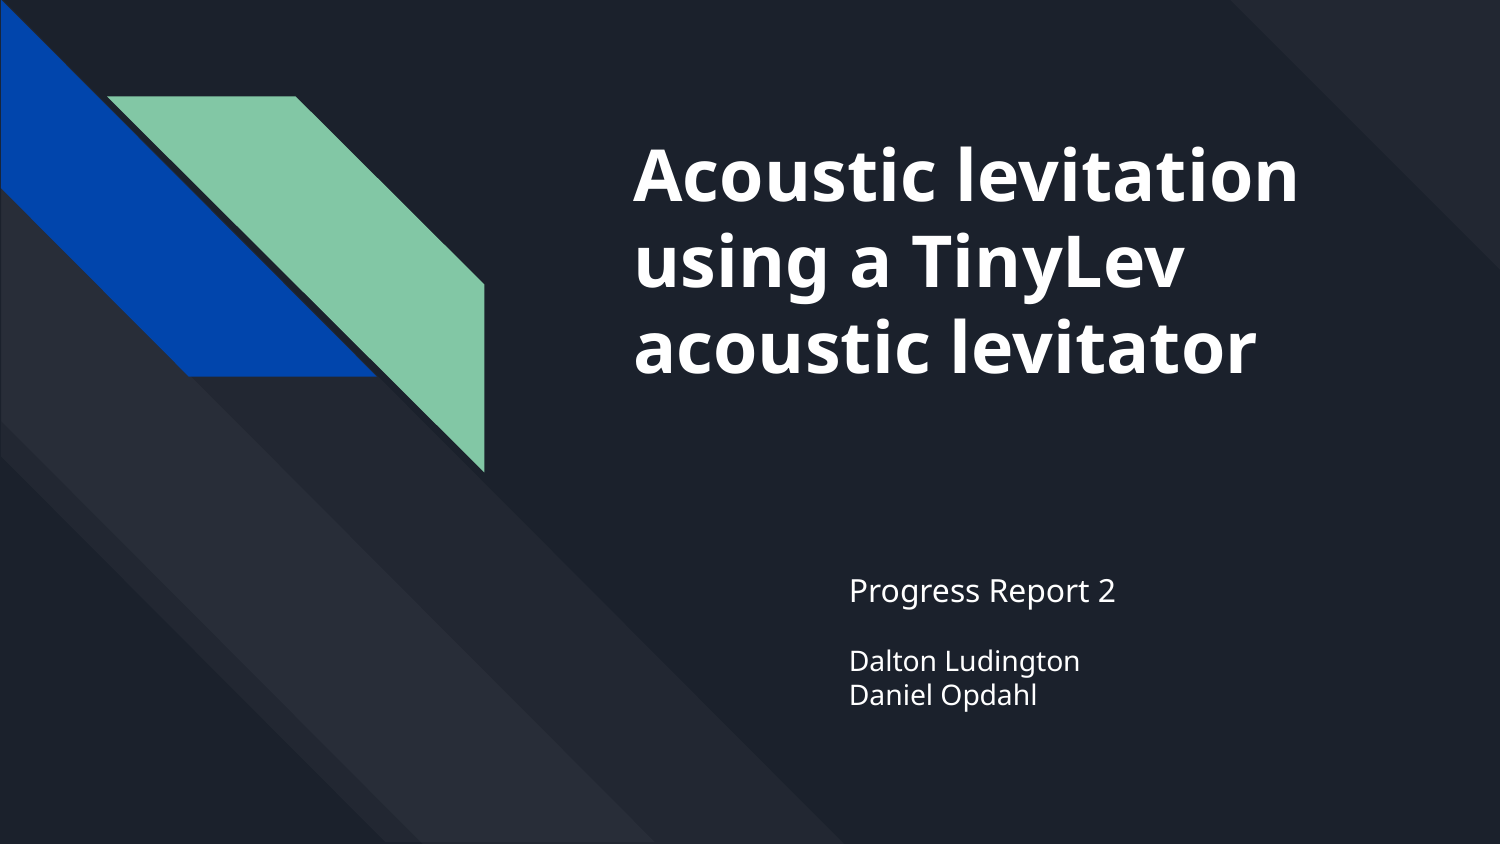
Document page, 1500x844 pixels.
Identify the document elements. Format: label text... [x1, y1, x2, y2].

subtitle Progress Report 2 Dalton Ludington Daniel Opdahl [833, 556, 1404, 727]
title Acoustic levitation using a TinyLev acoustic levitator [618, 115, 1404, 453]
